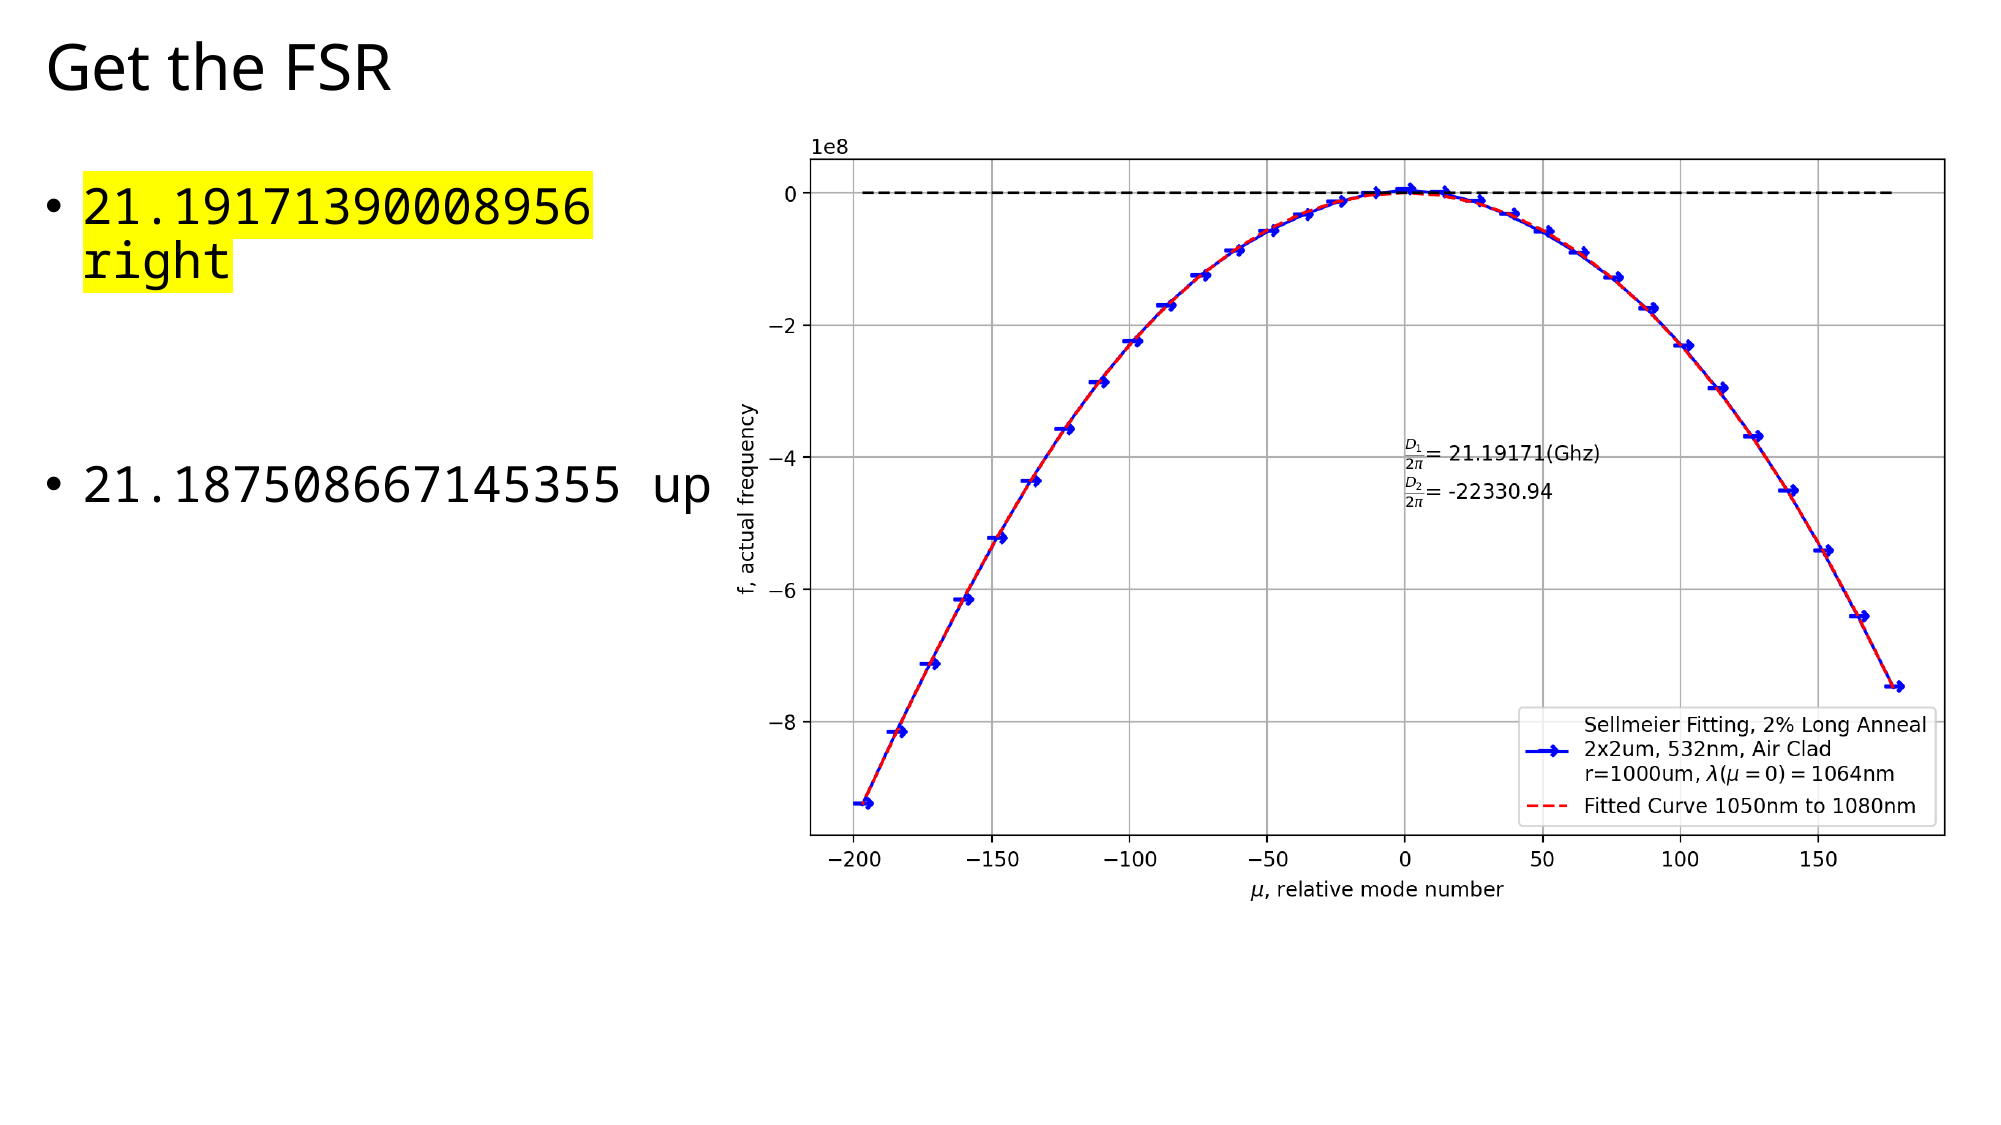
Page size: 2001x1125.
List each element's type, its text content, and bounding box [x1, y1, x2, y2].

title Get the FSR [29, 27, 1581, 112]
list 21.19171390008956 right 21.187508667145355 up [29, 173, 756, 1002]
picture [722, 122, 1960, 917]
